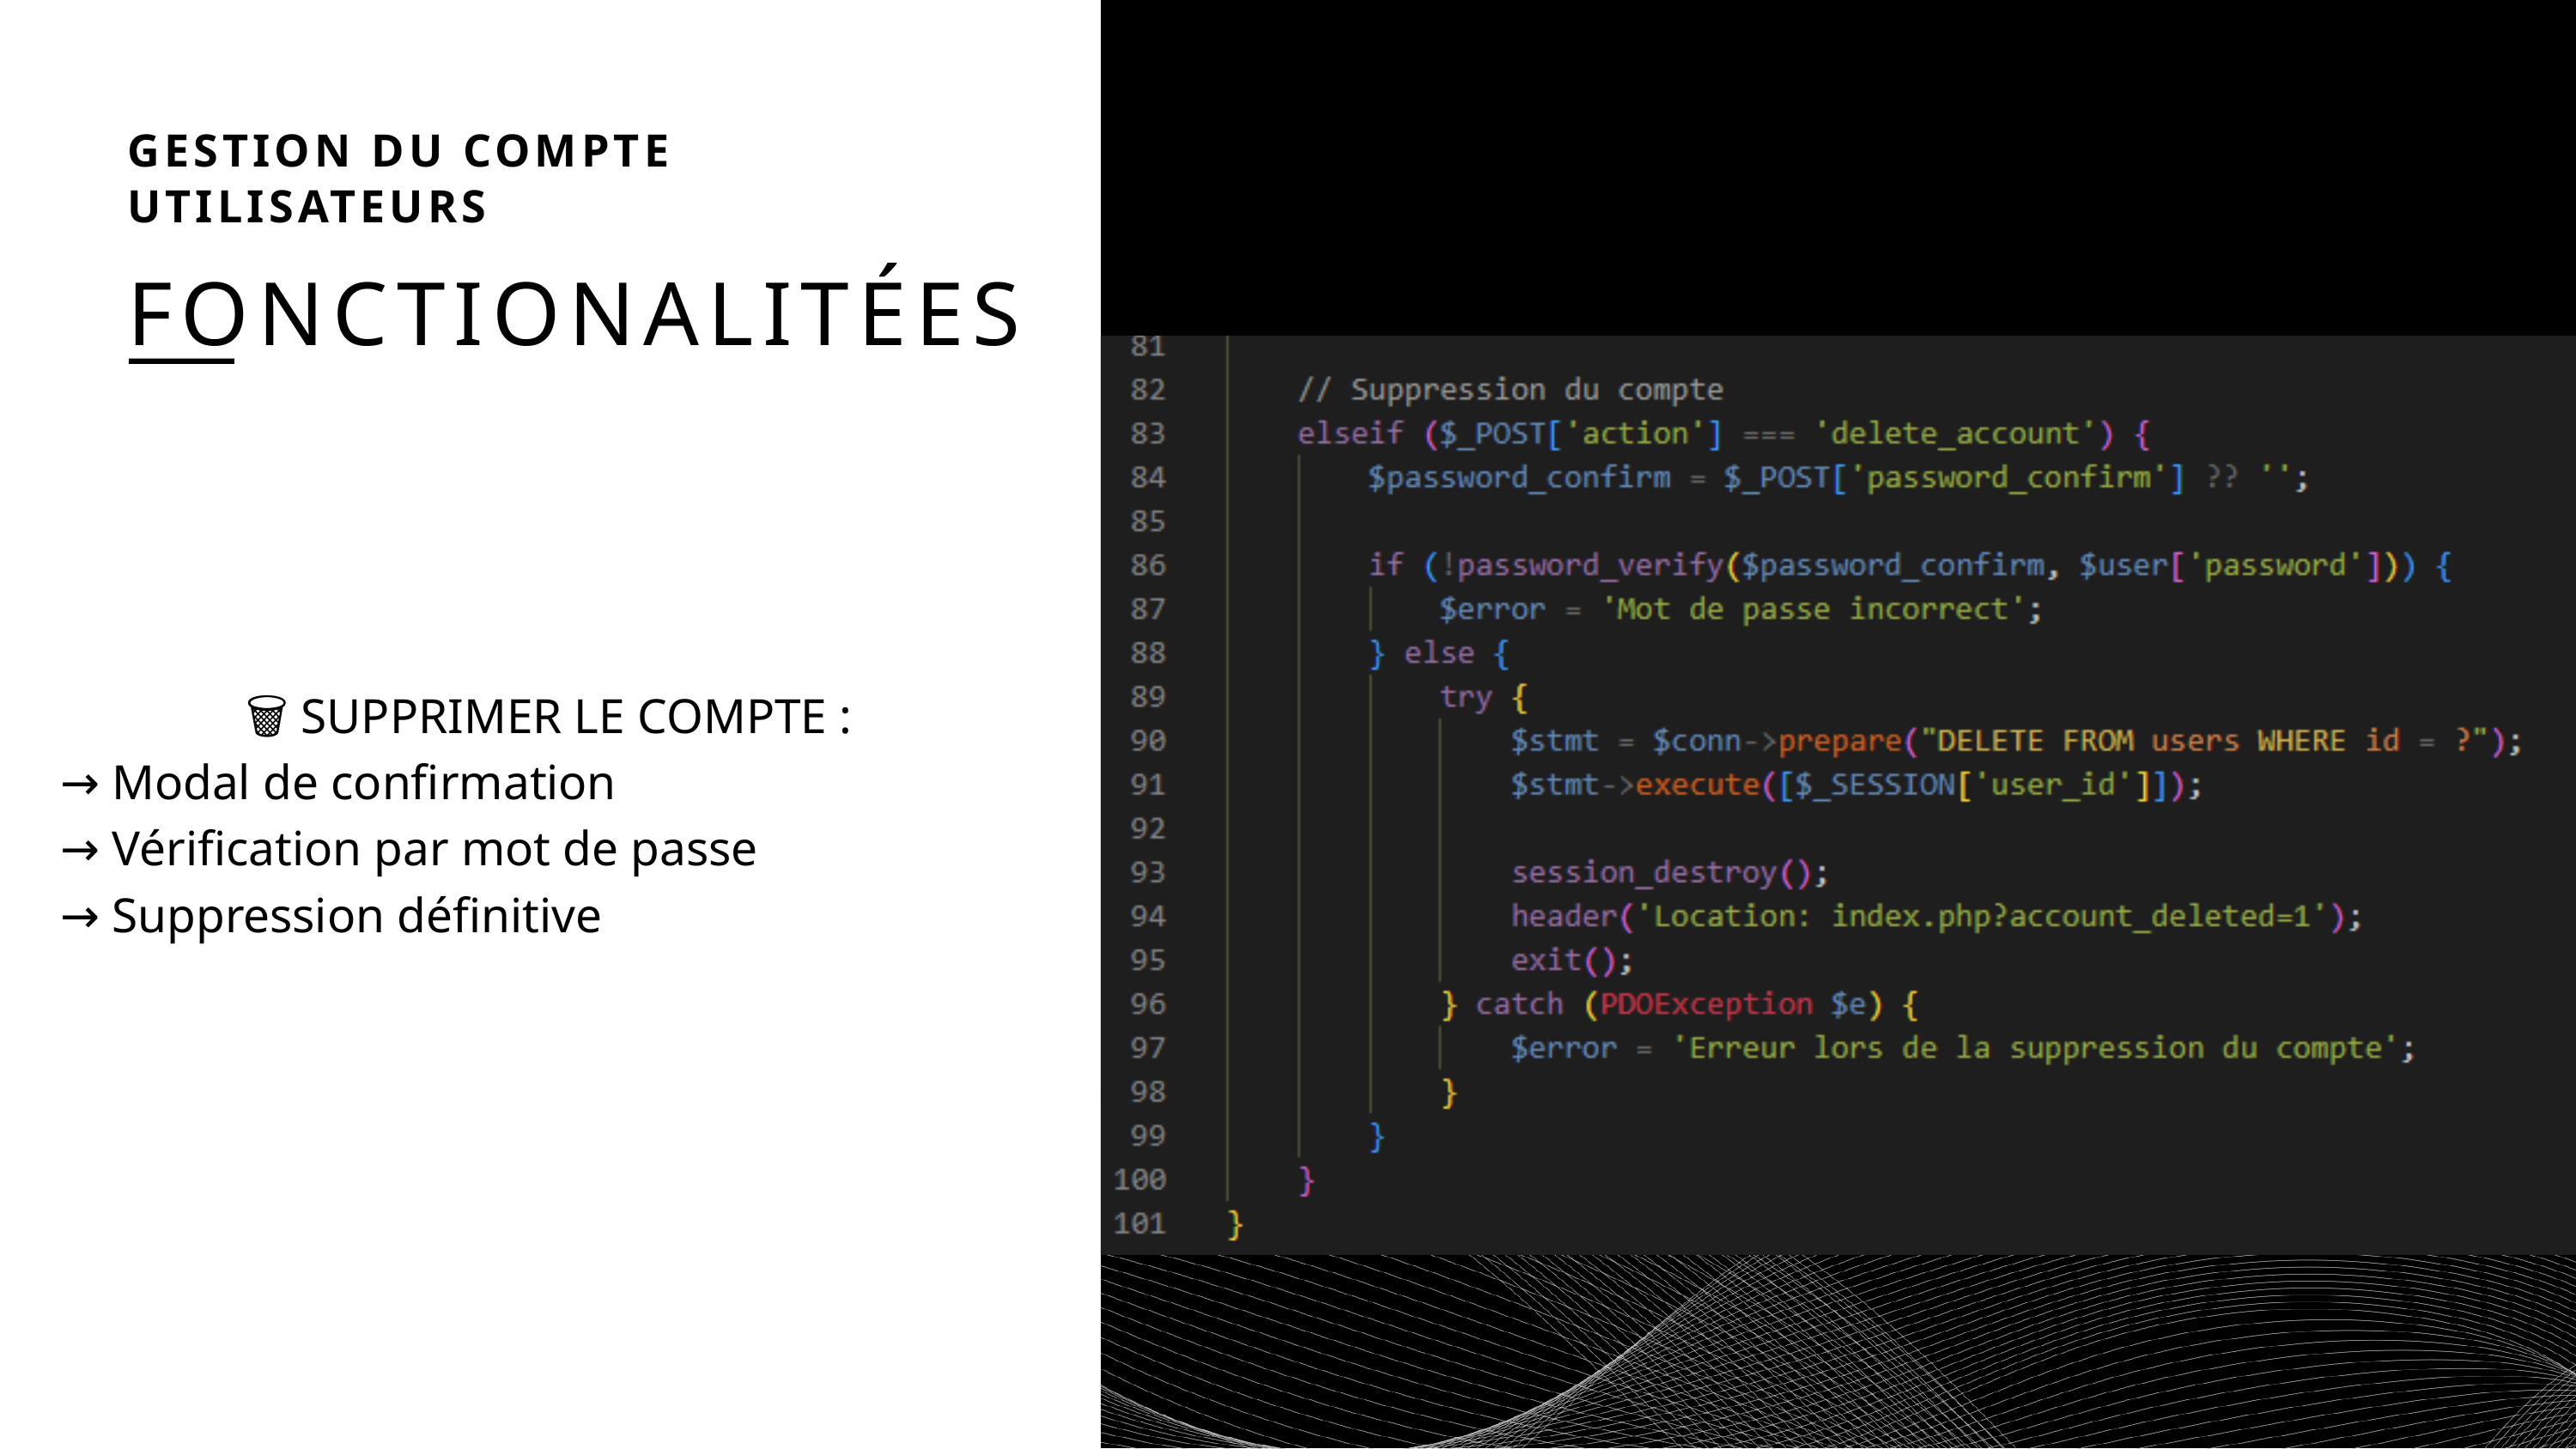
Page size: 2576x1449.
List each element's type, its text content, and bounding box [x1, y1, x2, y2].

text_box 🗑️ SUPPRIMER LE COMPTE : → Modal de confirmation → Vérification par mot de passe → Suppression définitive [60, 676, 1051, 1009]
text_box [127, 121, 1112, 361]
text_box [1100, 0, 2576, 1449]
